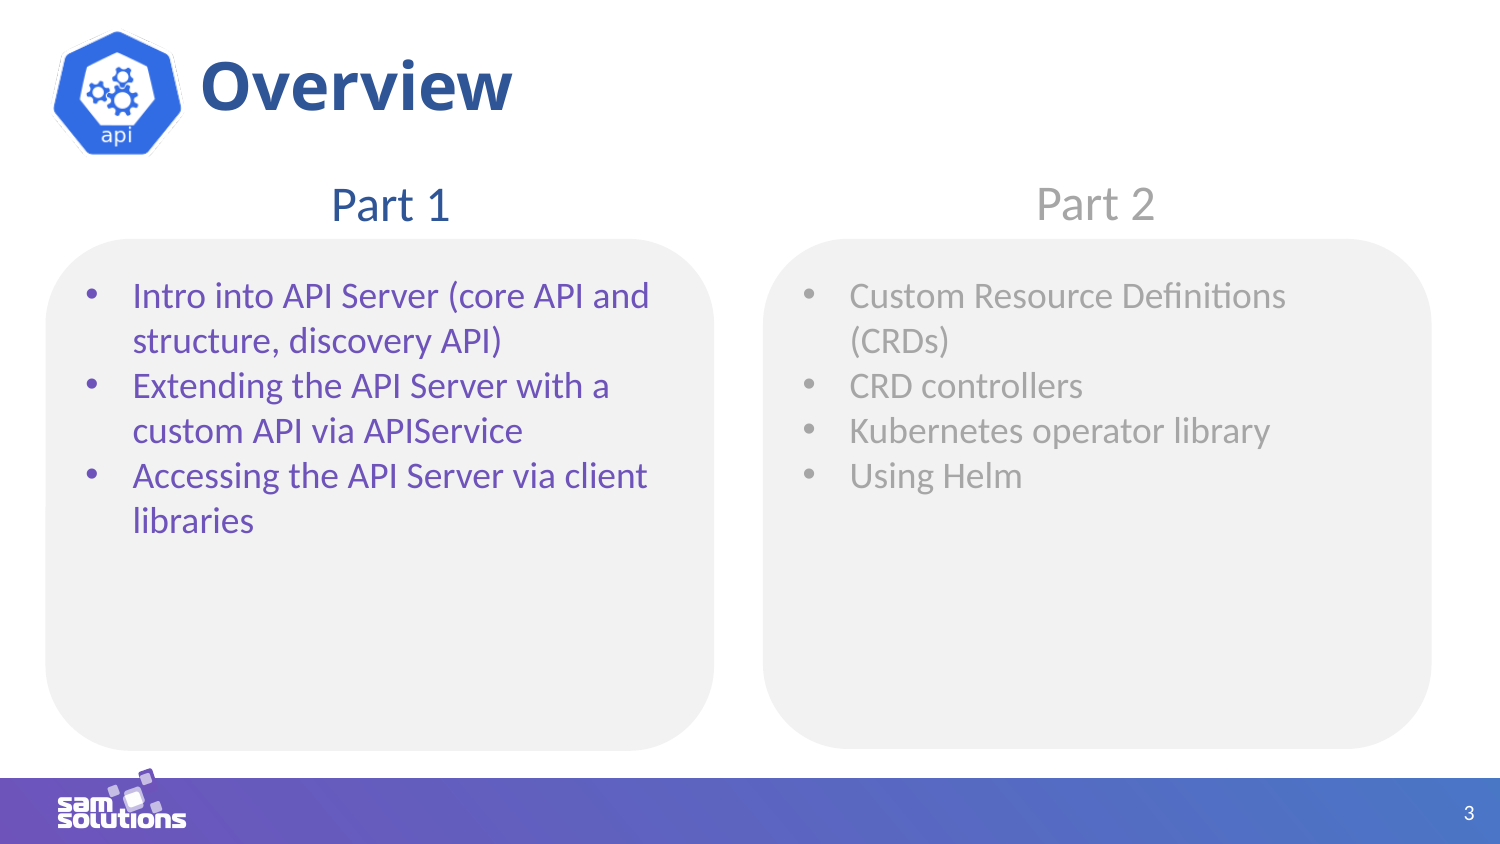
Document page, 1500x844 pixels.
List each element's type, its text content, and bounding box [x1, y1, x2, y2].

title Overview [185, 36, 1439, 141]
text_box Custom Resource Definitions (CRDs) CRD controllers Kubernetes operator library Using Helm [761, 237, 1433, 750]
text_box Part 1 [316, 163, 471, 239]
text_box Part 2 [1021, 163, 1176, 238]
picture [56, 763, 188, 829]
text_box [117, 259, 670, 681]
text_box Intro into API Server (core API and structure, discovery API) Extending the API Server with a custom API via APIService Accessing the API Server via client libraries [44, 237, 716, 752]
text_box [848, 238, 1383, 704]
picture [50, 28, 185, 158]
